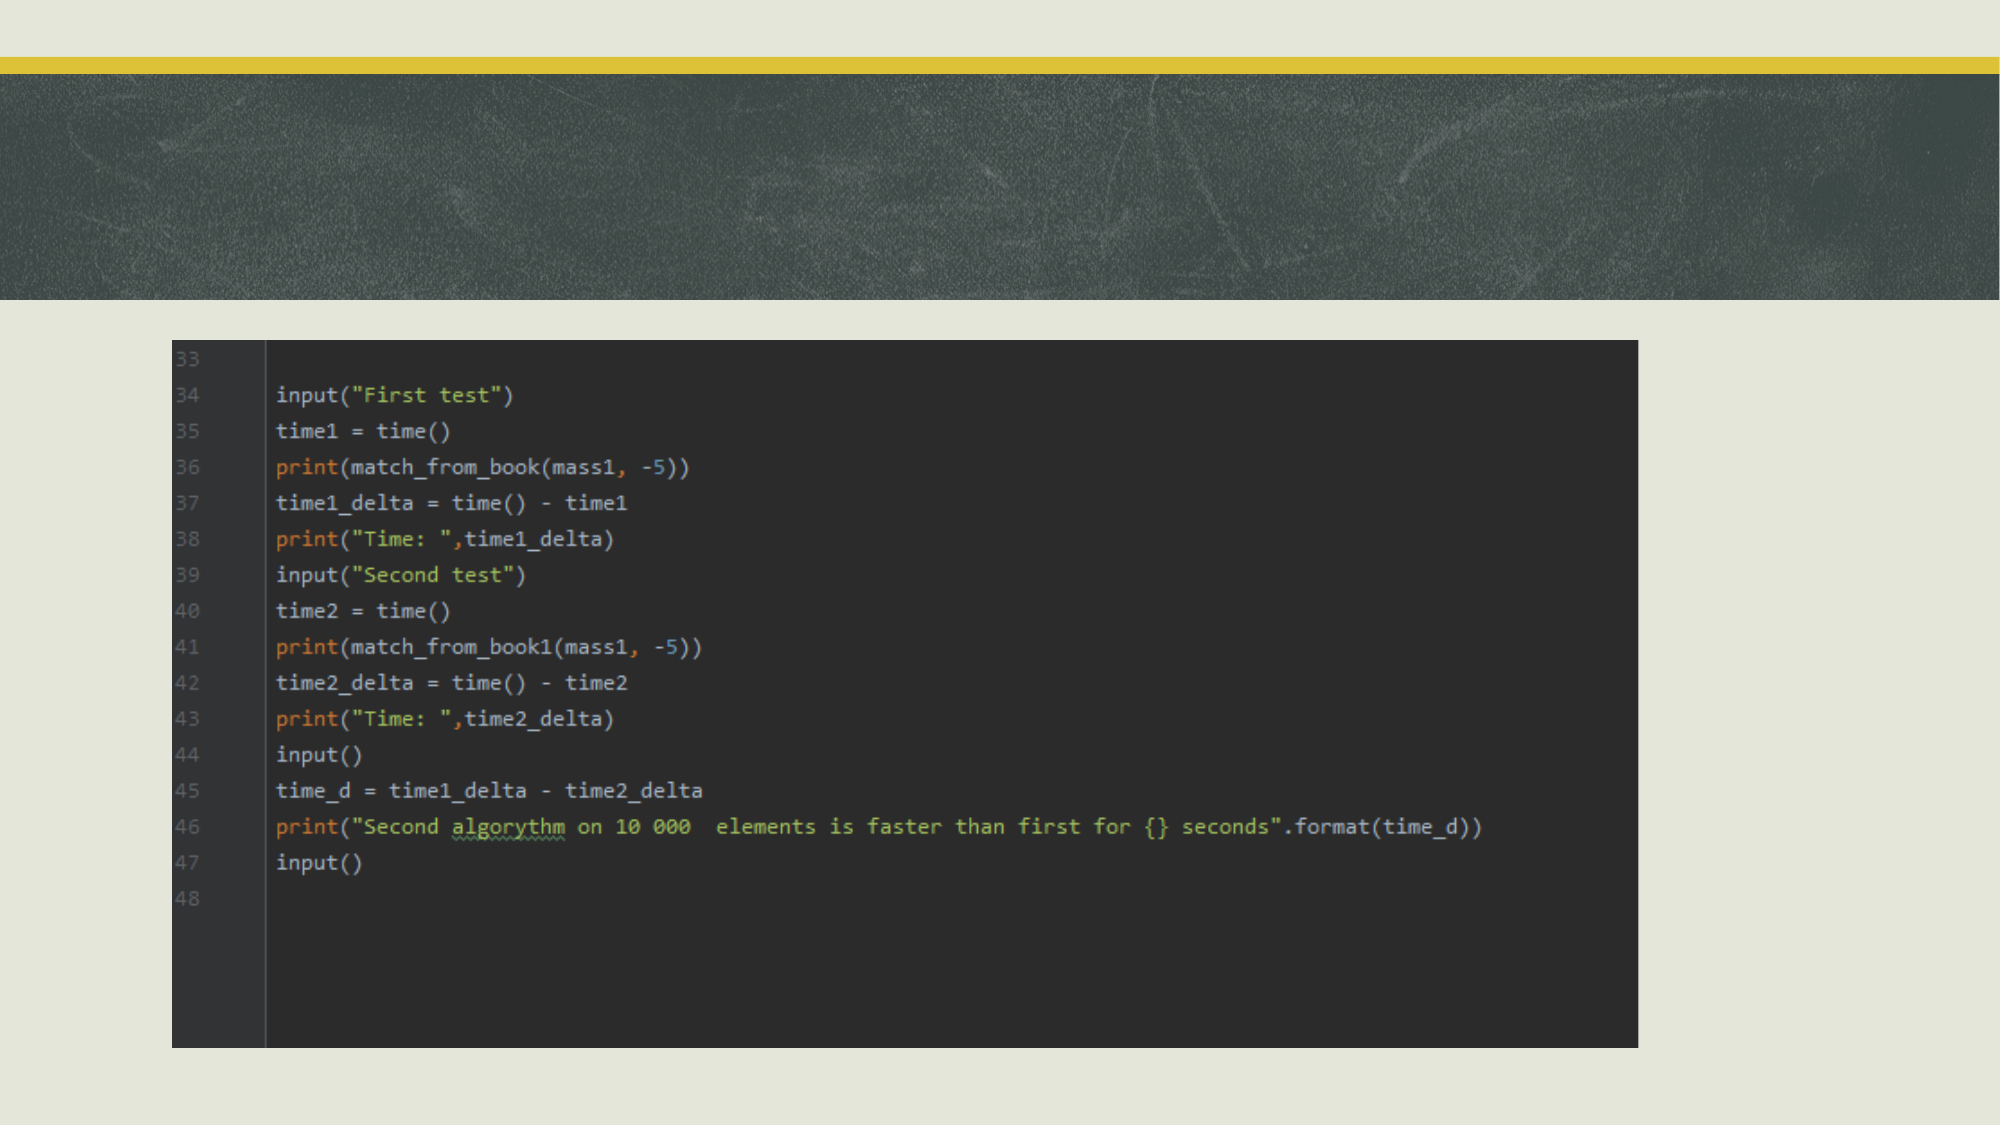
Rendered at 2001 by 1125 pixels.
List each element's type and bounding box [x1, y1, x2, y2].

list [172, 340, 1639, 1048]
picture [0, 74, 2000, 300]
